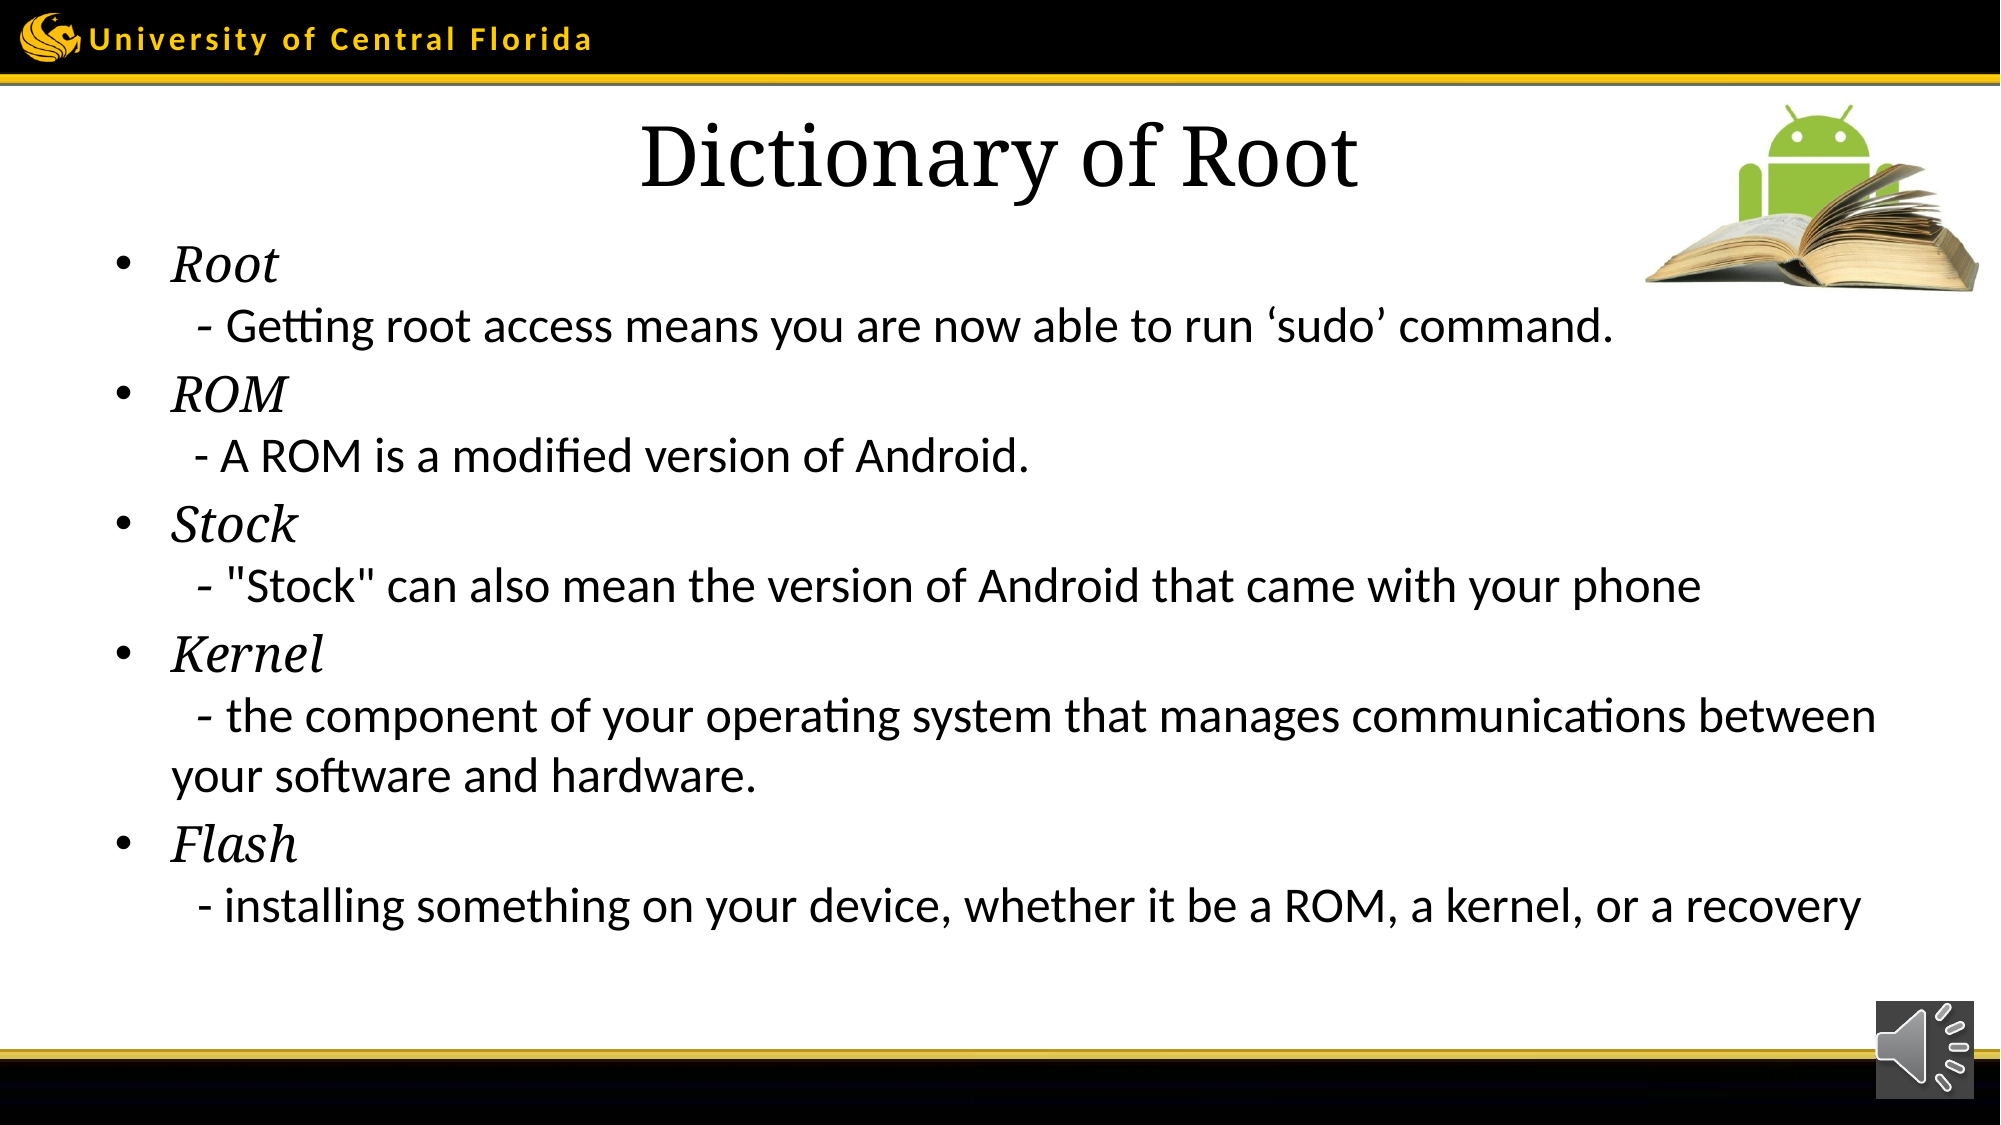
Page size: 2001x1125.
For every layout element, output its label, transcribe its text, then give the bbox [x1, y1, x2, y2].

list Root - Getting root access means you are now able to run ‘sudo’ command. ROM - A ROM is a modified version of Android. Stock - "Stock" can also mean the version of Android that came with your phone Kernel - the component of your operating system that manages communications between your software and hardware. Flash - installing something on your device, whether it be a ROM, a kernel, or a recovery [99, 224, 1901, 1001]
picture [0, 0, 2000, 1125]
title Dictionary of Root [99, 129, 1618, 224]
